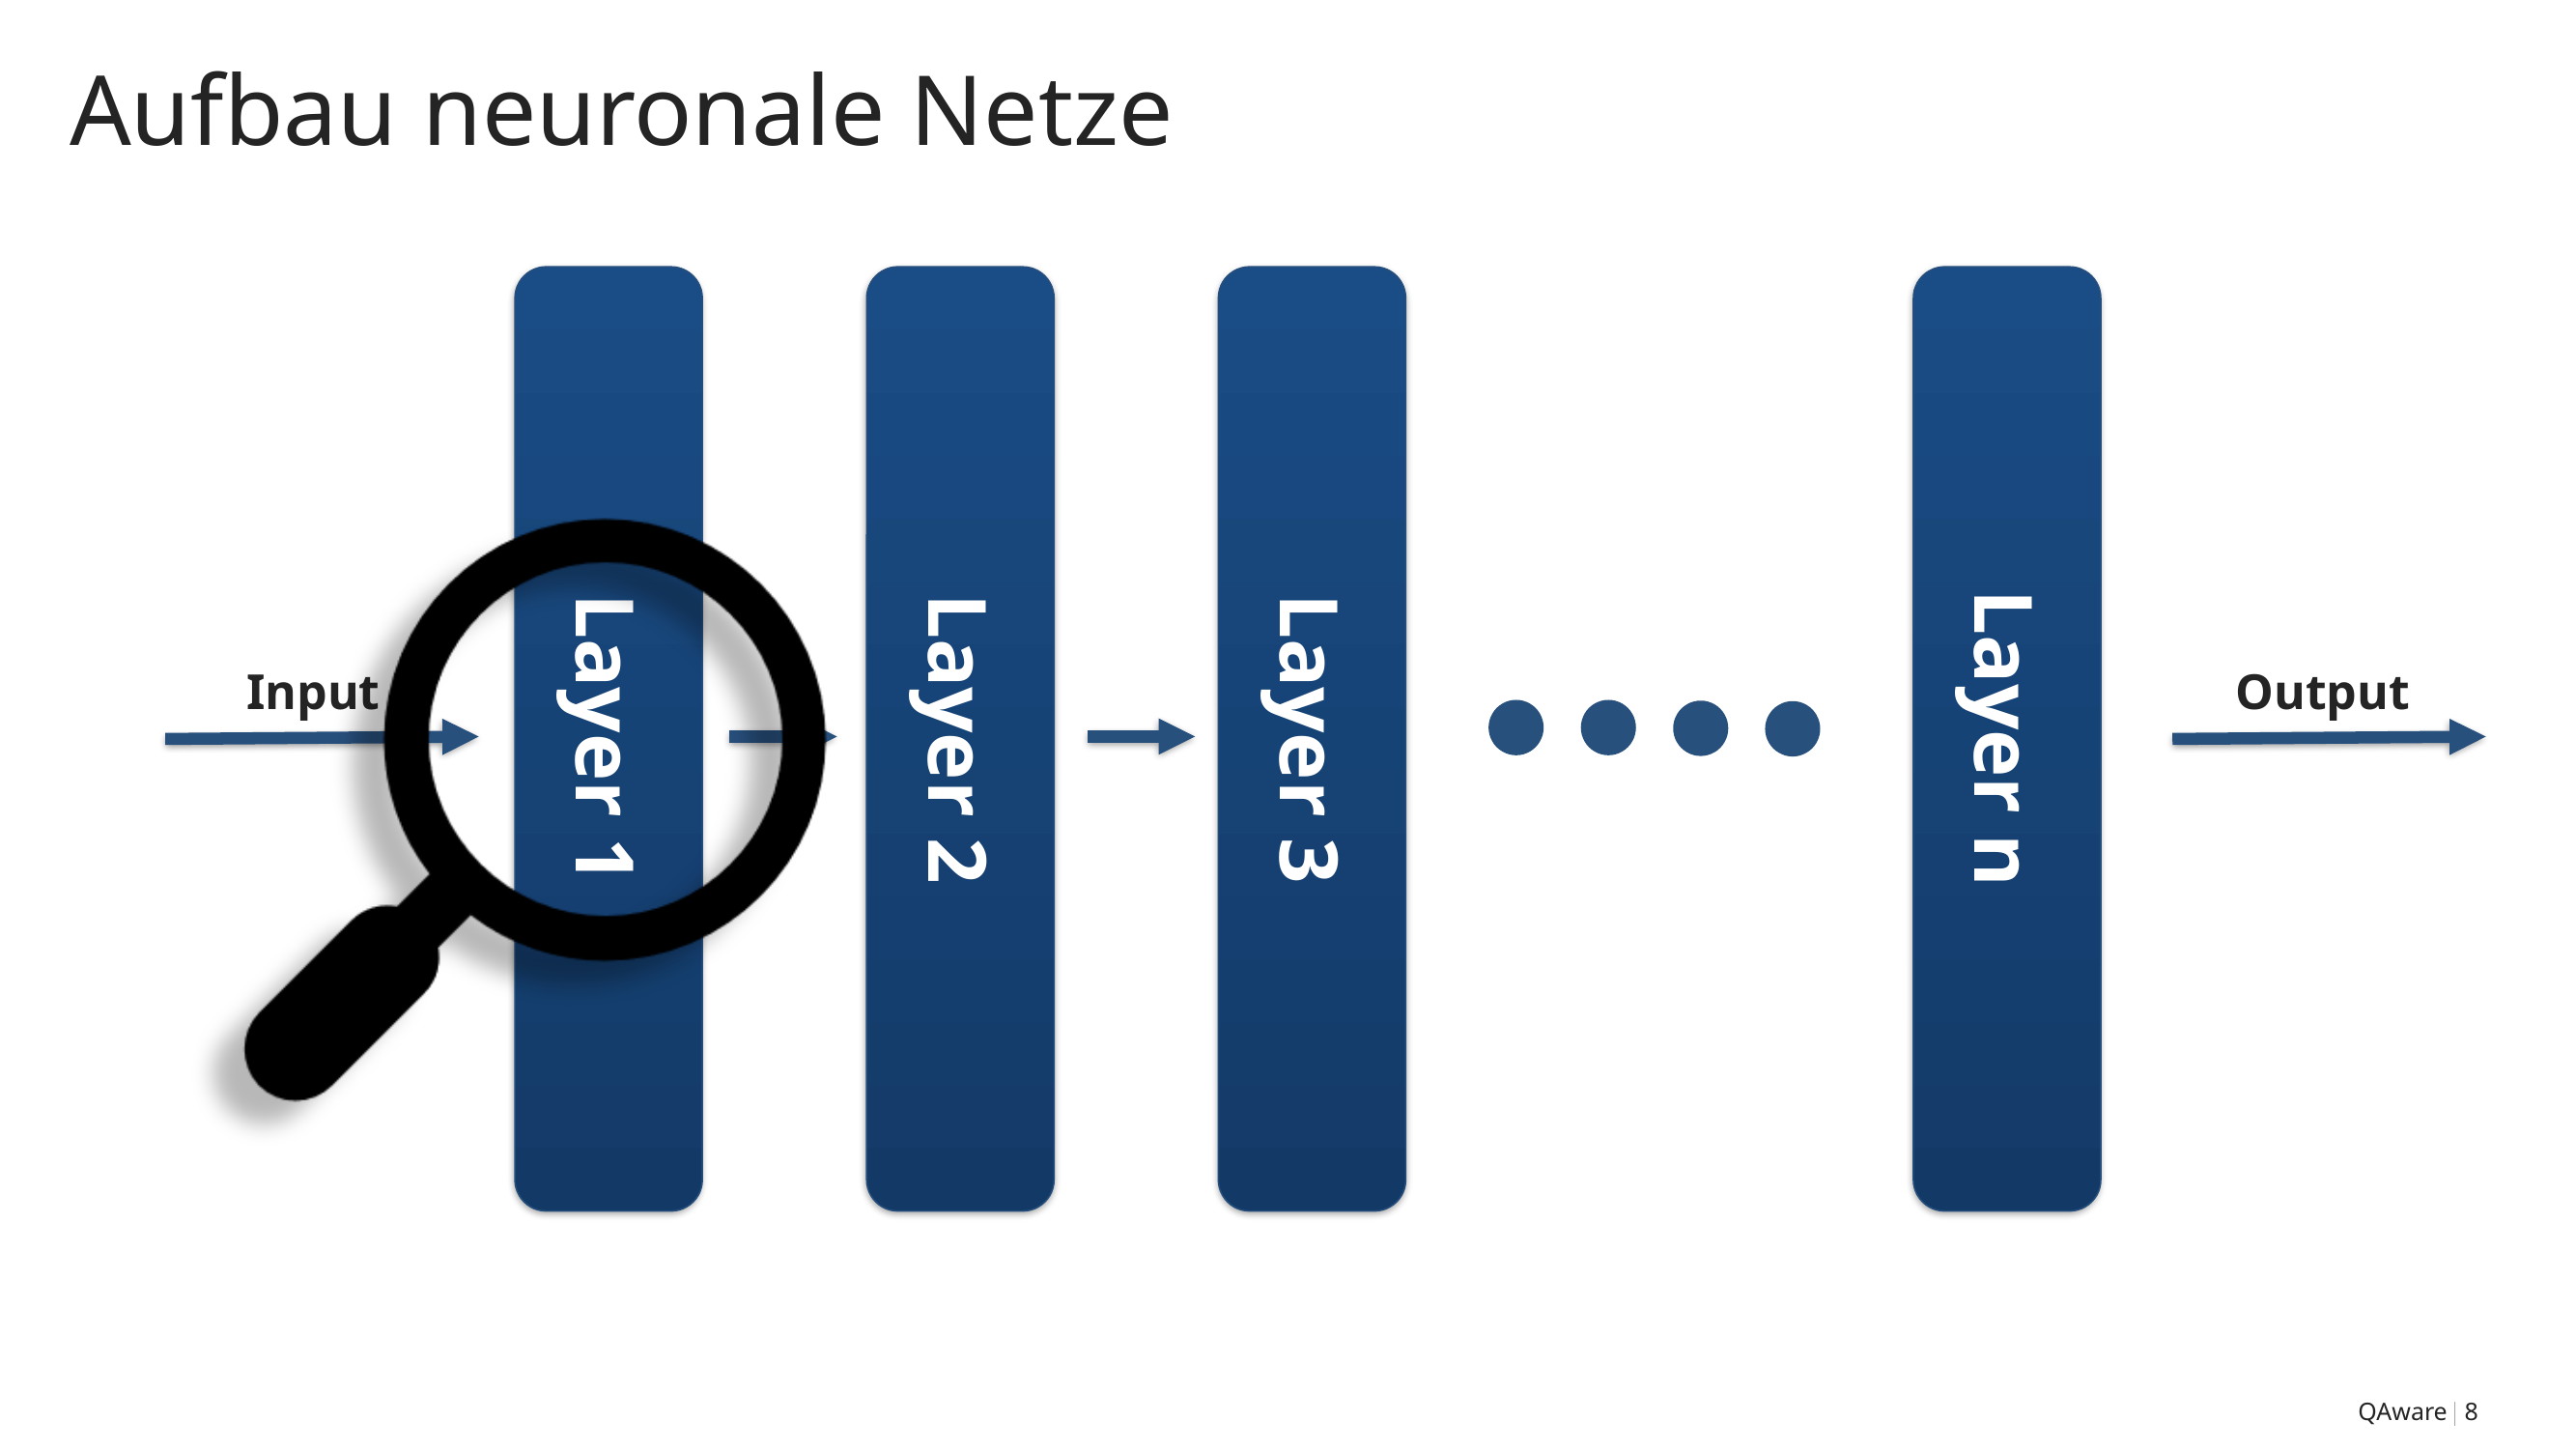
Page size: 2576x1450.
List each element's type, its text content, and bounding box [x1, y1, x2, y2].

text_box Layer 3 [1217, 266, 1407, 1212]
text_box [1763, 698, 1823, 759]
text_box Layer 1 [514, 266, 703, 454]
text_box [1578, 697, 1638, 757]
text_box Layer 2 [865, 266, 1056, 1212]
slide_number 8 [2454, 1399, 2512, 1428]
footer QAware [1524, 1399, 2448, 1428]
picture [182, 455, 890, 1163]
text_box [1671, 698, 1731, 758]
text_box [2171, 736, 2486, 740]
text_box Output [2235, 663, 2423, 734]
text_box Layer n [1912, 266, 2102, 1212]
title Aufbau neuronale Netze [69, 68, 2497, 154]
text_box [164, 736, 177, 740]
text_box Layer 1 [521, 1200, 696, 1212]
text_box [1486, 697, 1546, 757]
